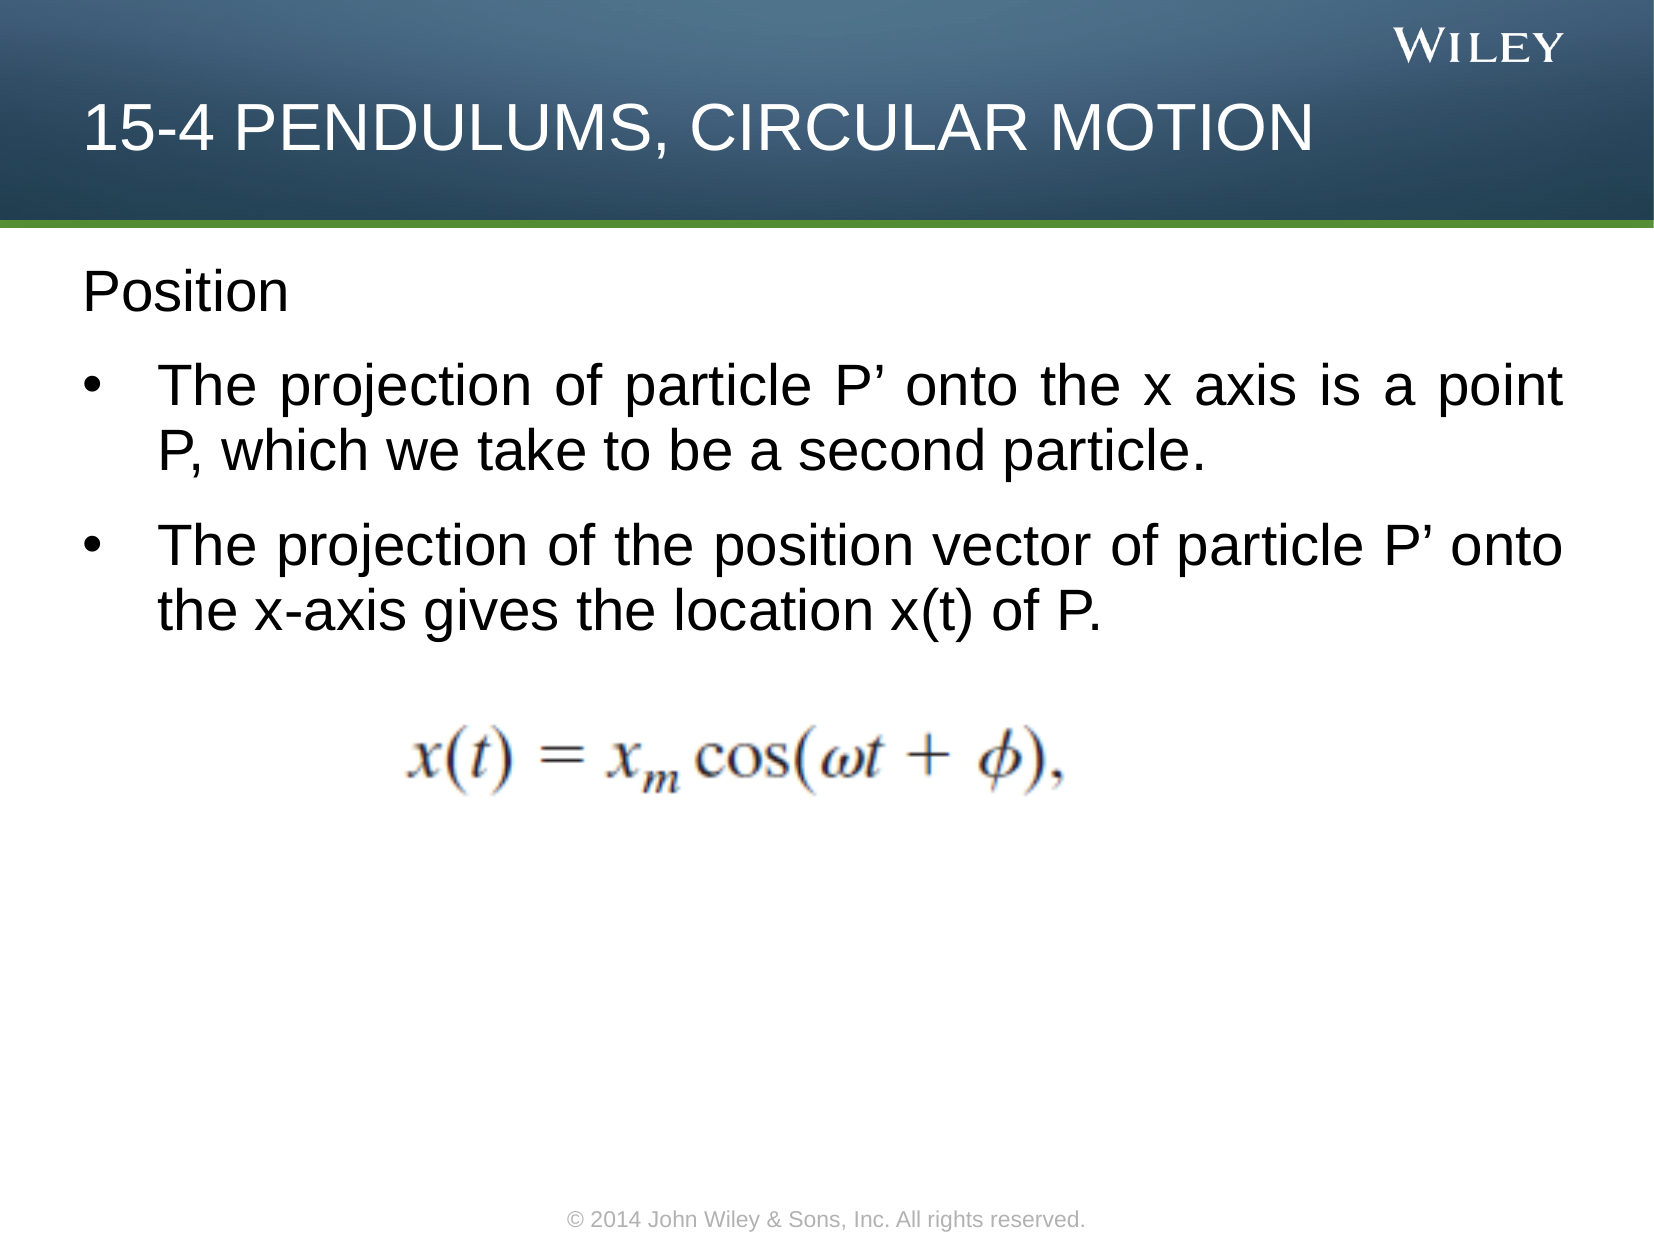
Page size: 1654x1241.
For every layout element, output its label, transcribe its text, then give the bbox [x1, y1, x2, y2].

list Position The projection of particle P’ onto the x axis is a point P, which we take to be a second particle. The projection of the position vector of particle P’ onto the x-axis gives the location x(t) of P. [82, 254, 1567, 1082]
title 15-4 PENDULUMS, CIRCULAR MOTION [82, 49, 1567, 207]
picture [351, 680, 1095, 840]
footer © 2014 John Wiley & Sons, Inc. All rights reserved. [352, 1174, 1302, 1241]
picture [0, 0, 1654, 228]
